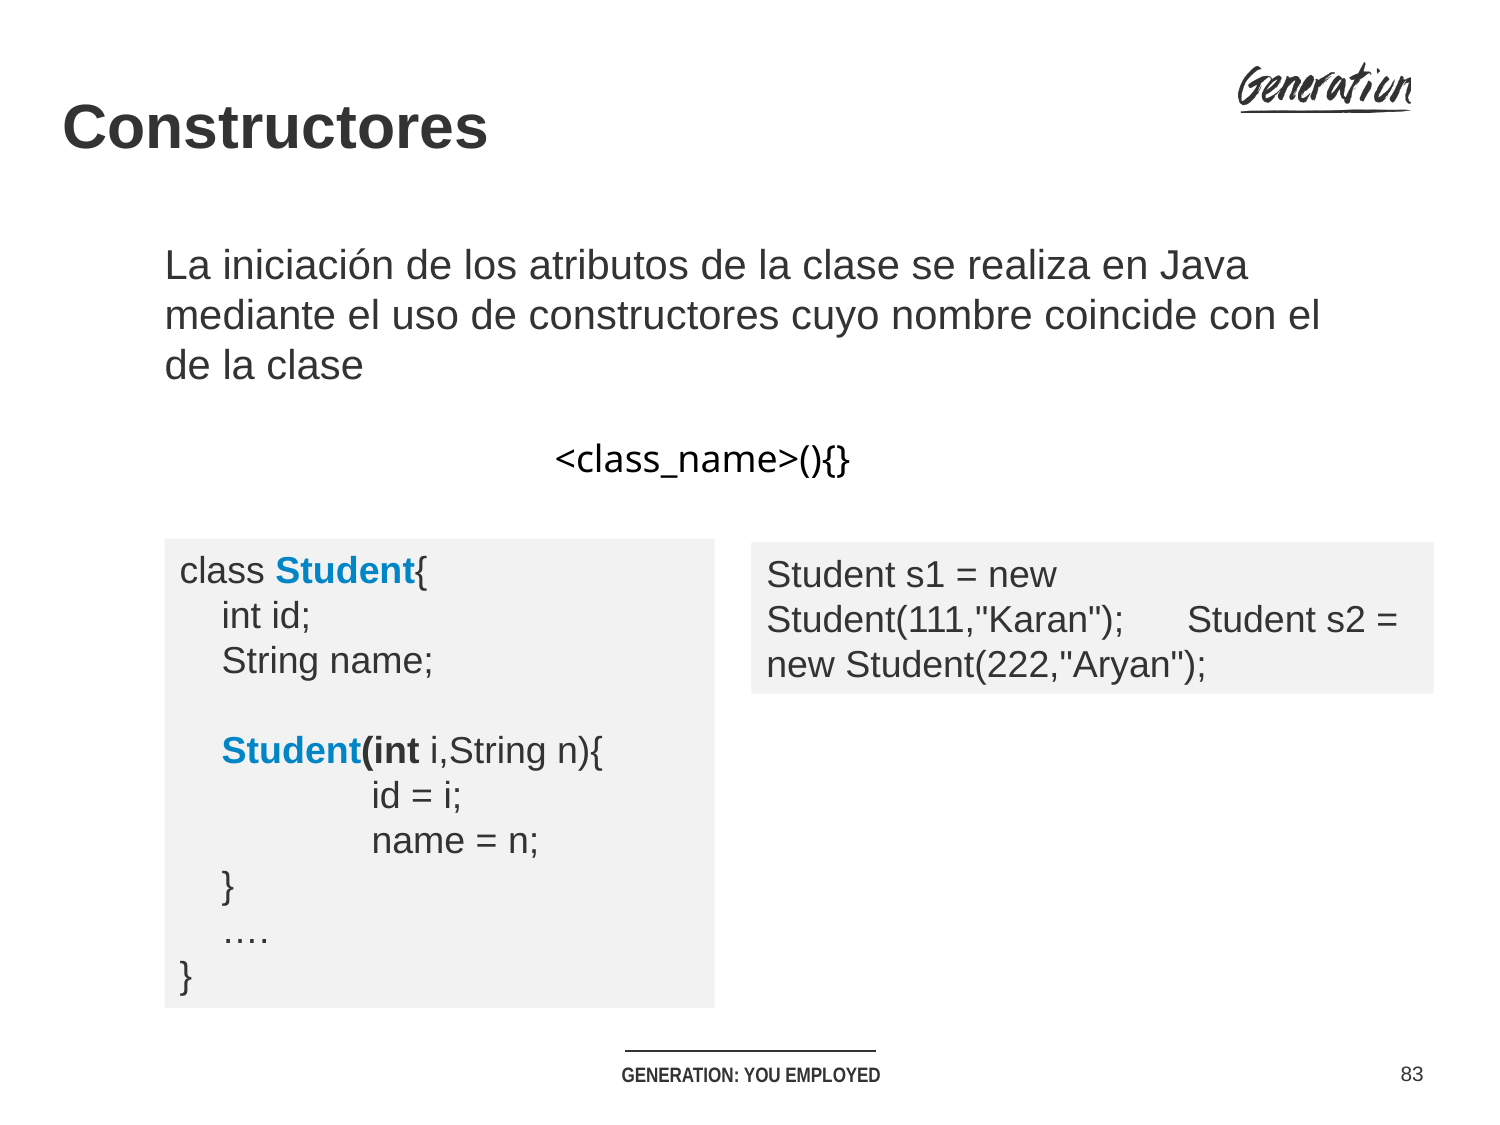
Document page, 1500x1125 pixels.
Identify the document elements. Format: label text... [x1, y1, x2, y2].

list La iniciación de los atributos de la clase se realiza en Java mediante el uso de constructores cuyo nombre coincide con el de la clase [164, 237, 1376, 494]
title Constructores [62, 78, 1376, 170]
text_box class Student{ int id; String name; Student(int i,String n){ id = i; name = n; } …. } [164, 538, 715, 1009]
picture [1238, 62, 1411, 113]
text_box Student s1 = new Student(111,"Karan"); Student s2 = new Student(222,"Aryan"); [751, 542, 1434, 694]
text_box <class_name>(){} [539, 427, 964, 488]
